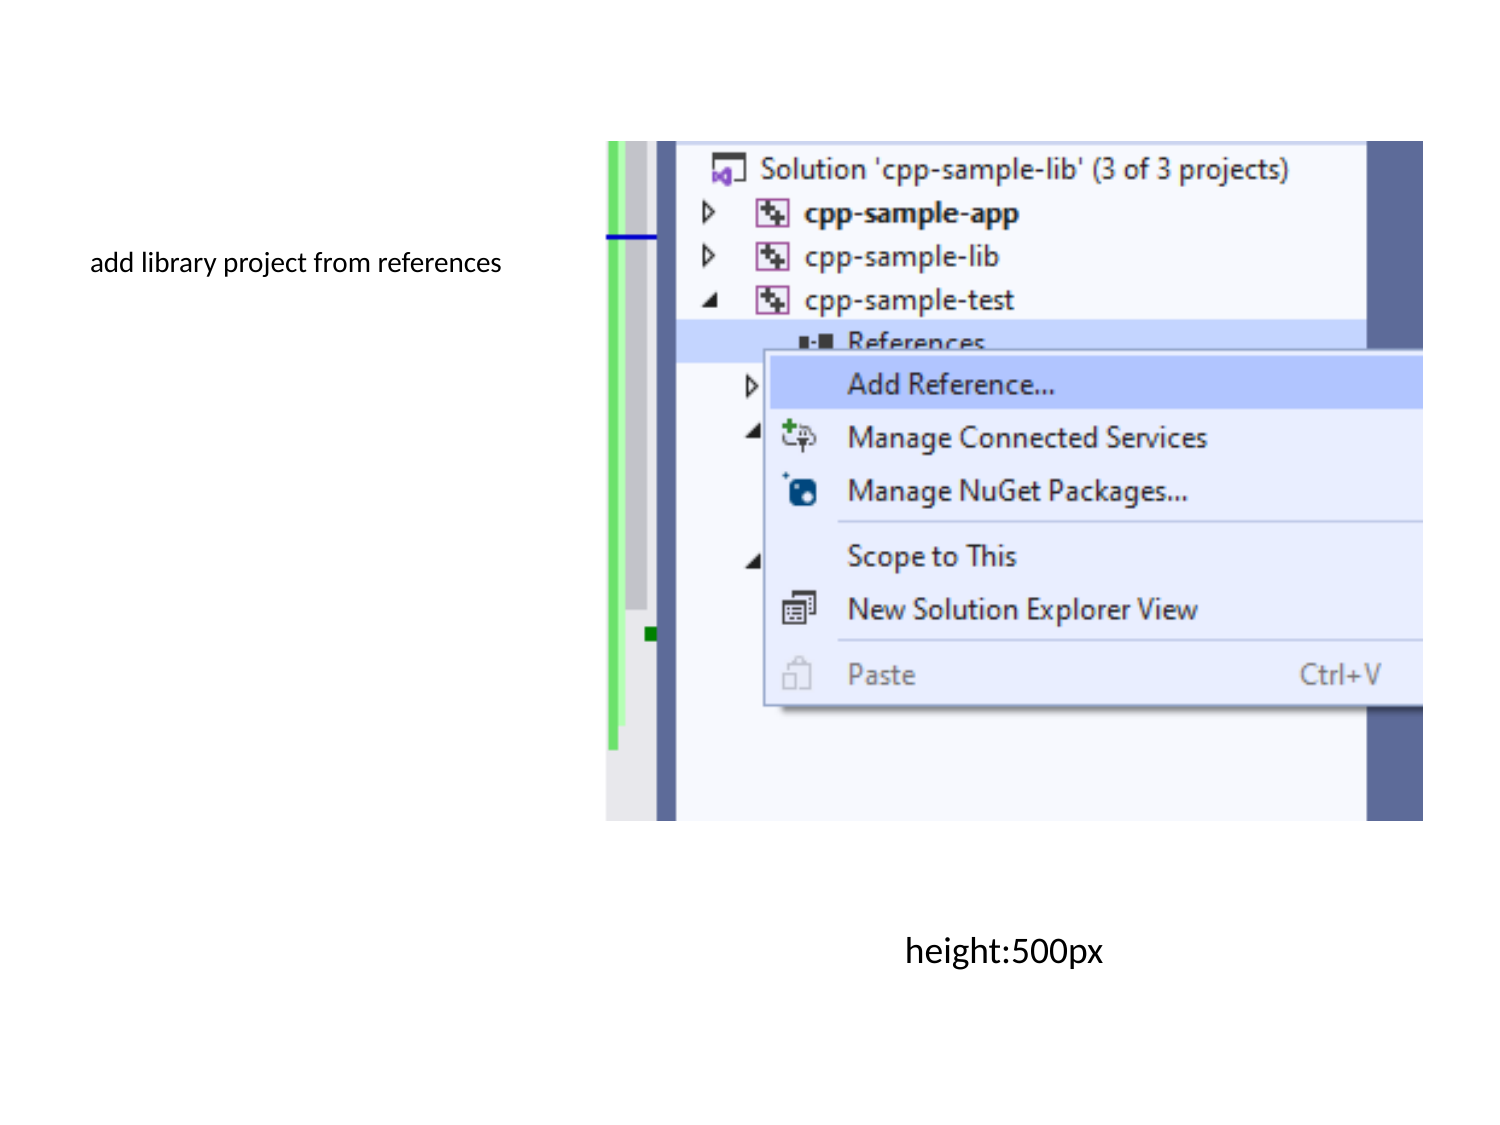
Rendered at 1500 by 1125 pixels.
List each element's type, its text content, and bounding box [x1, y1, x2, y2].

picture [585, 141, 1424, 822]
text_box height:500px [585, 918, 1423, 1003]
list add library project from references [75, 235, 569, 1005]
